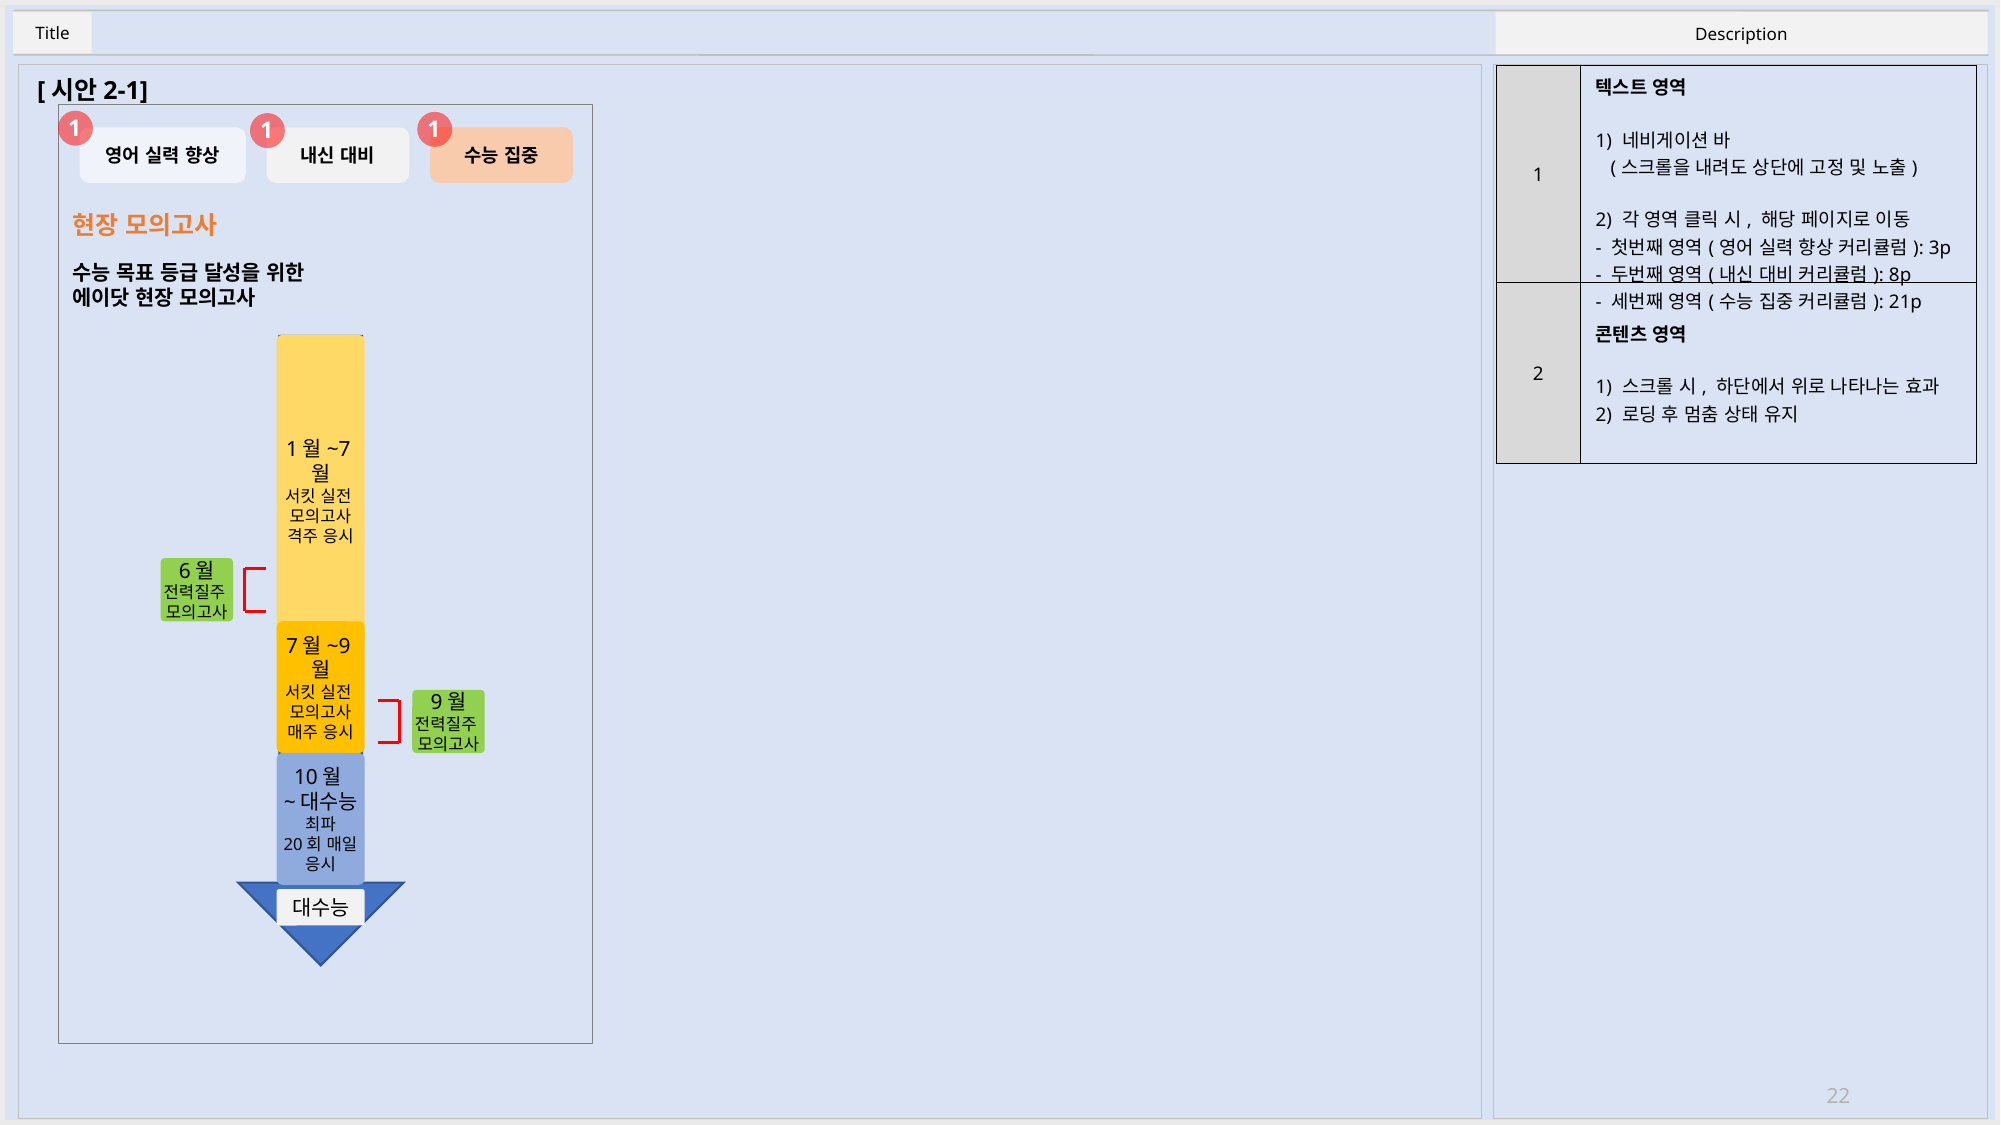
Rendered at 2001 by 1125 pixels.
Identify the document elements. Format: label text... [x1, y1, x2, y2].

text_box 6월 전력질주 모의고사 [159, 557, 235, 623]
table_cell 2 [1497, 283, 1580, 463]
text_box 10월 ~대수능 최파 20회 매일 응시 [275, 751, 366, 886]
text_box 대수능 [275, 888, 366, 927]
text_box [412, 107, 456, 150]
text_box 수능 집중 [429, 126, 574, 184]
text_box 영어 실력 향상 [78, 126, 247, 184]
table_cell 콘텐츠 영역 1) 스크롤 시, 하단에서 위로 나타나는 효과 2) 로딩 후 멈춤 상태 유지 [1581, 283, 1976, 463]
text_box [57, 104, 593, 202]
text_box 1월~7월 서킷 실전 모의고사 격주 응시 [275, 333, 366, 625]
text_box 7월~9월 서킷 실전 모의고사 매주 응시 [275, 620, 366, 753]
text_box 9월 전력질주 모의고사 [411, 688, 486, 755]
text_box [시안2-1] [22, 66, 558, 112]
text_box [52, 105, 97, 149]
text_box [244, 568, 266, 612]
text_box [244, 108, 289, 152]
text_box 현장 모의고사 수능 목표 등급 달성을 위한 에이닷 현장 모의고사 [57, 202, 593, 317]
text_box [377, 700, 400, 743]
table_header 1 [1497, 66, 1580, 282]
text_box 내신 대비 [265, 126, 411, 184]
slide_number 22 [1499, 1074, 1866, 1119]
text_box [57, 317, 593, 1044]
table_header 텍스트 영역 1) 네비게이션 바 (스크롤을 내려도 상단에 고정 및 노출) 2) 각 영역 클릭 시, 해당 페이지로 이동 - 첫번째 영역(영어 실력 향상 커리큘럼): 3p - 두번째 영역(내신 대비 커리큘럼): 8p - 세번째 영역(수능 집중 커리큘럼): 21p [1581, 66, 1976, 282]
